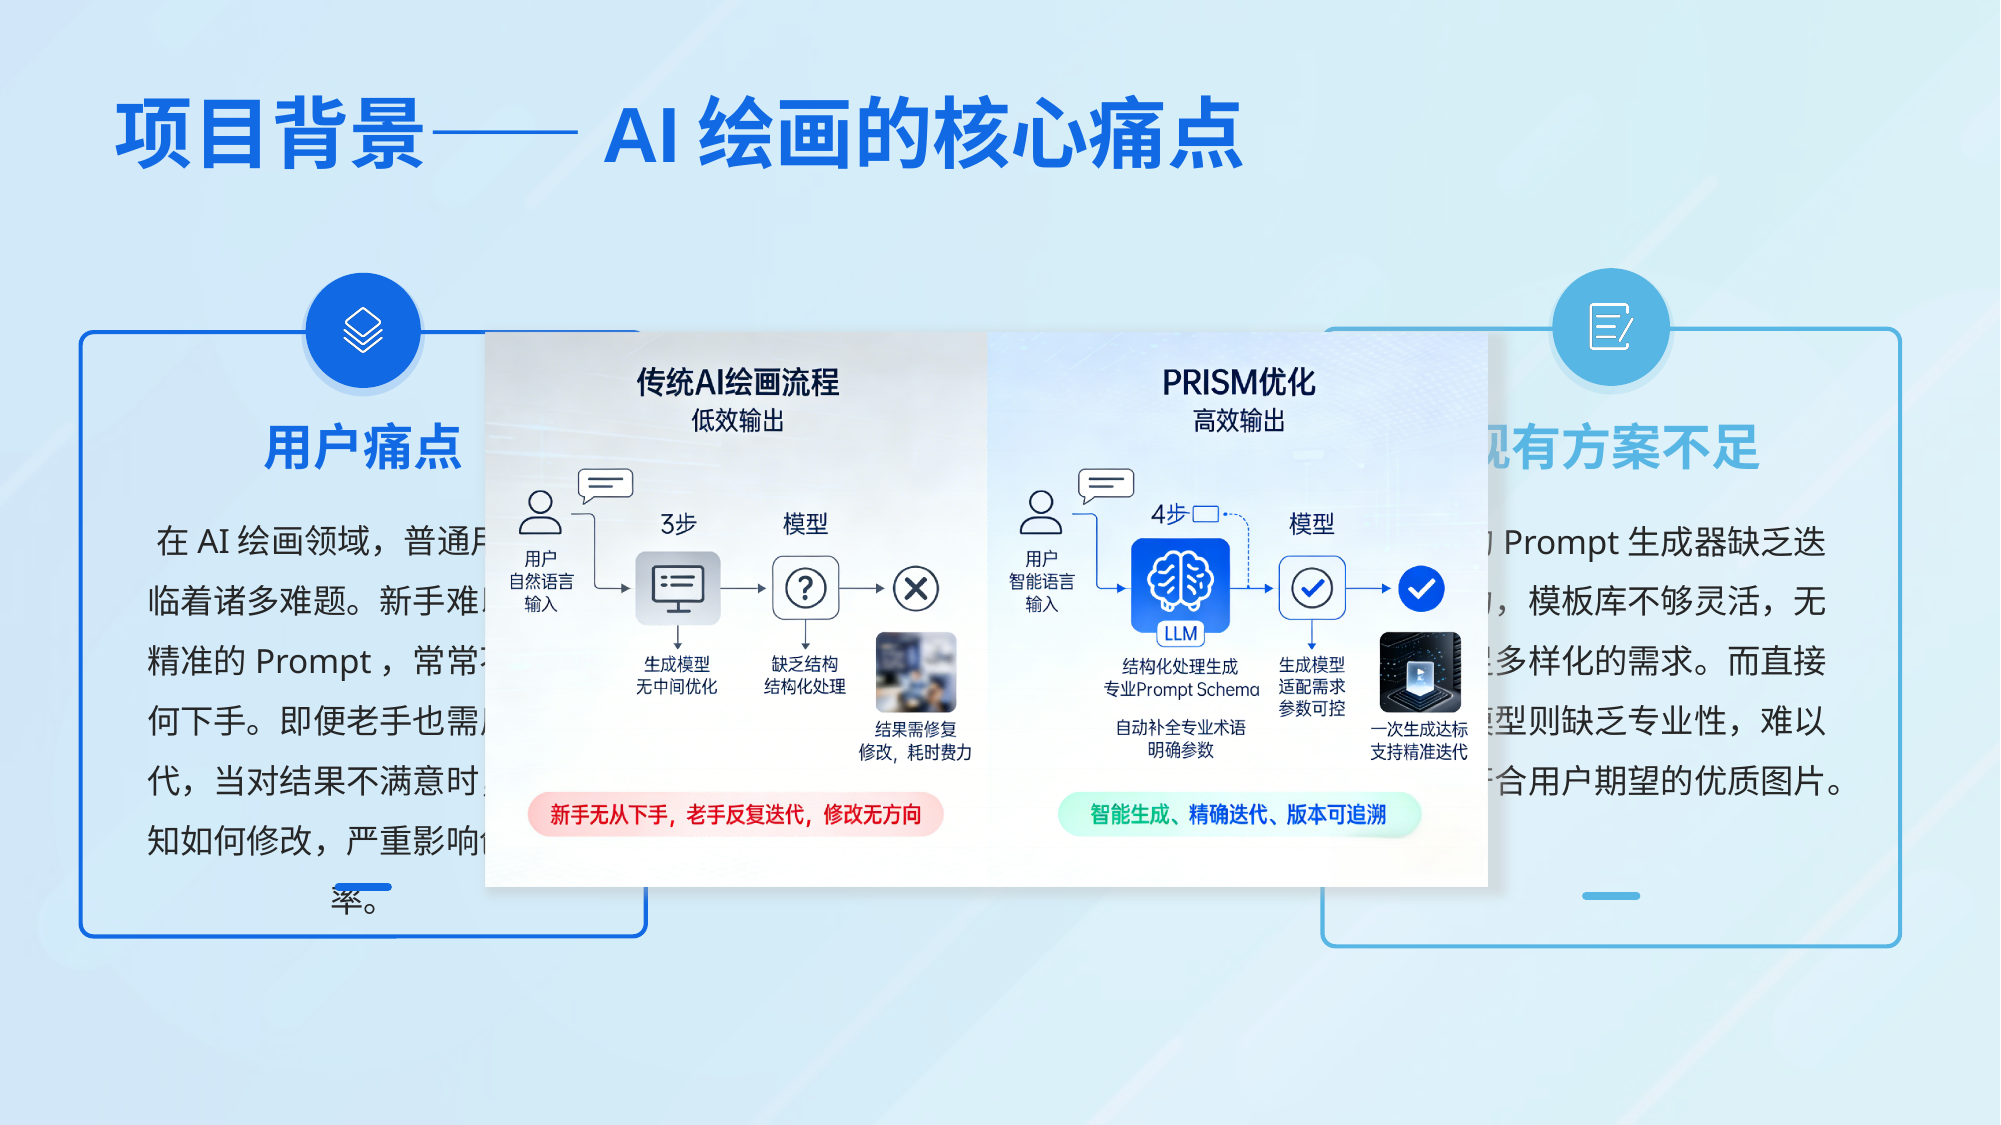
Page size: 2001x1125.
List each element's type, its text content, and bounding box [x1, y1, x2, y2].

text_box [80, 272, 647, 937]
picture [485, 331, 1488, 888]
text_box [1321, 267, 1901, 947]
title 项目背景——AI绘画的核心痛点 [99, 87, 1900, 188]
